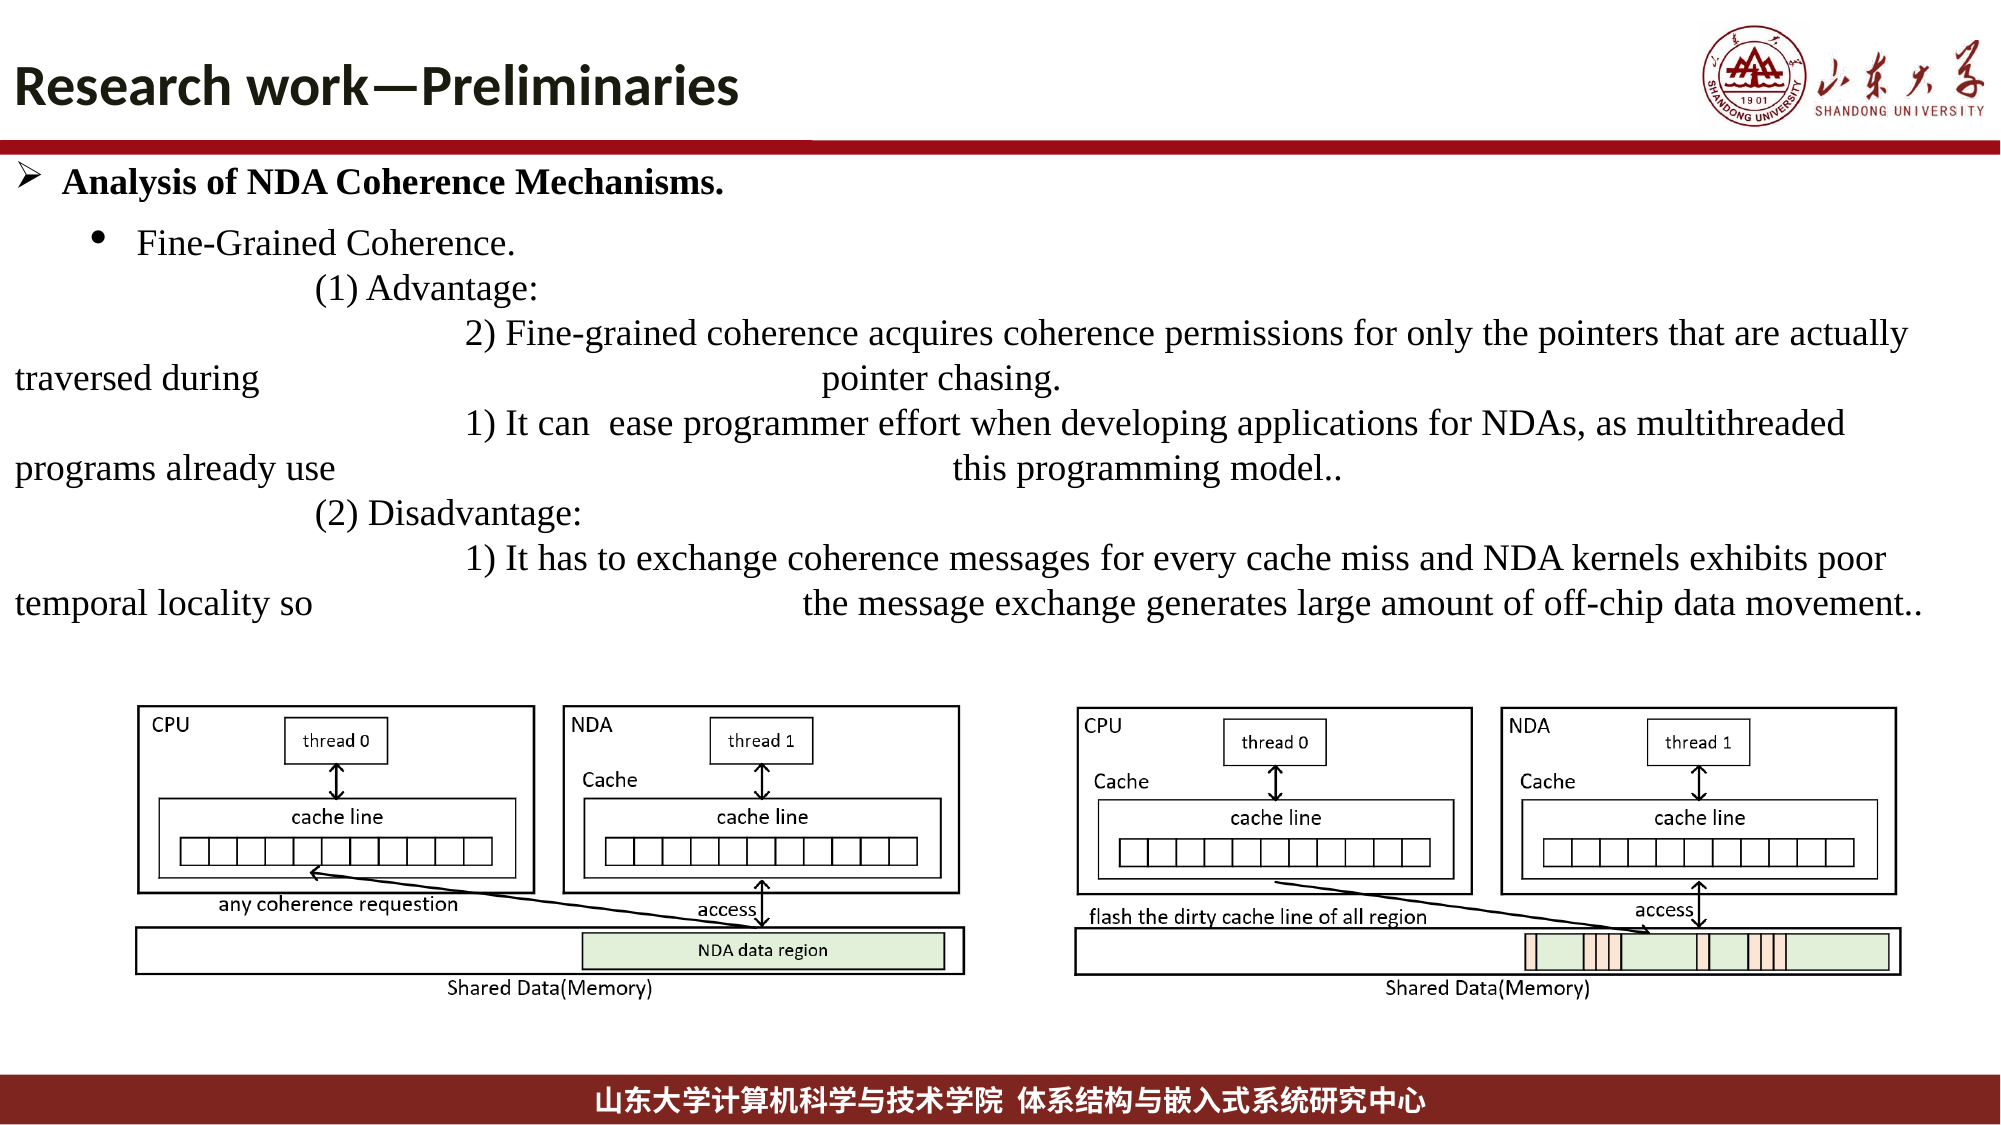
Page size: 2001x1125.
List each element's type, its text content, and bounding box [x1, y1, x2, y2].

title Research work—Preliminaries [0, 48, 1575, 149]
picture [1062, 694, 1914, 1002]
picture [125, 695, 977, 1002]
text_box Analysis of NDA Coherence Mechanisms. [0, 149, 1951, 210]
text_box Fine-Grained Coherence. (1) Advantage: 2) Fine-grained coherence acquires coherence permissions for only the pointers that are actually traversed during pointer chasing. 1) It can ease programmer effort when developing applications for NDAs, as multithreaded programs already use this programming model.. (2) Disadvantage: 1) It has to exchange coherence messages for every cache miss and NDA kernels exhibits poor temporal locality so the message exchange generates large amount of off-chip data movement.. [0, 210, 2000, 631]
picture [1698, 21, 1985, 130]
